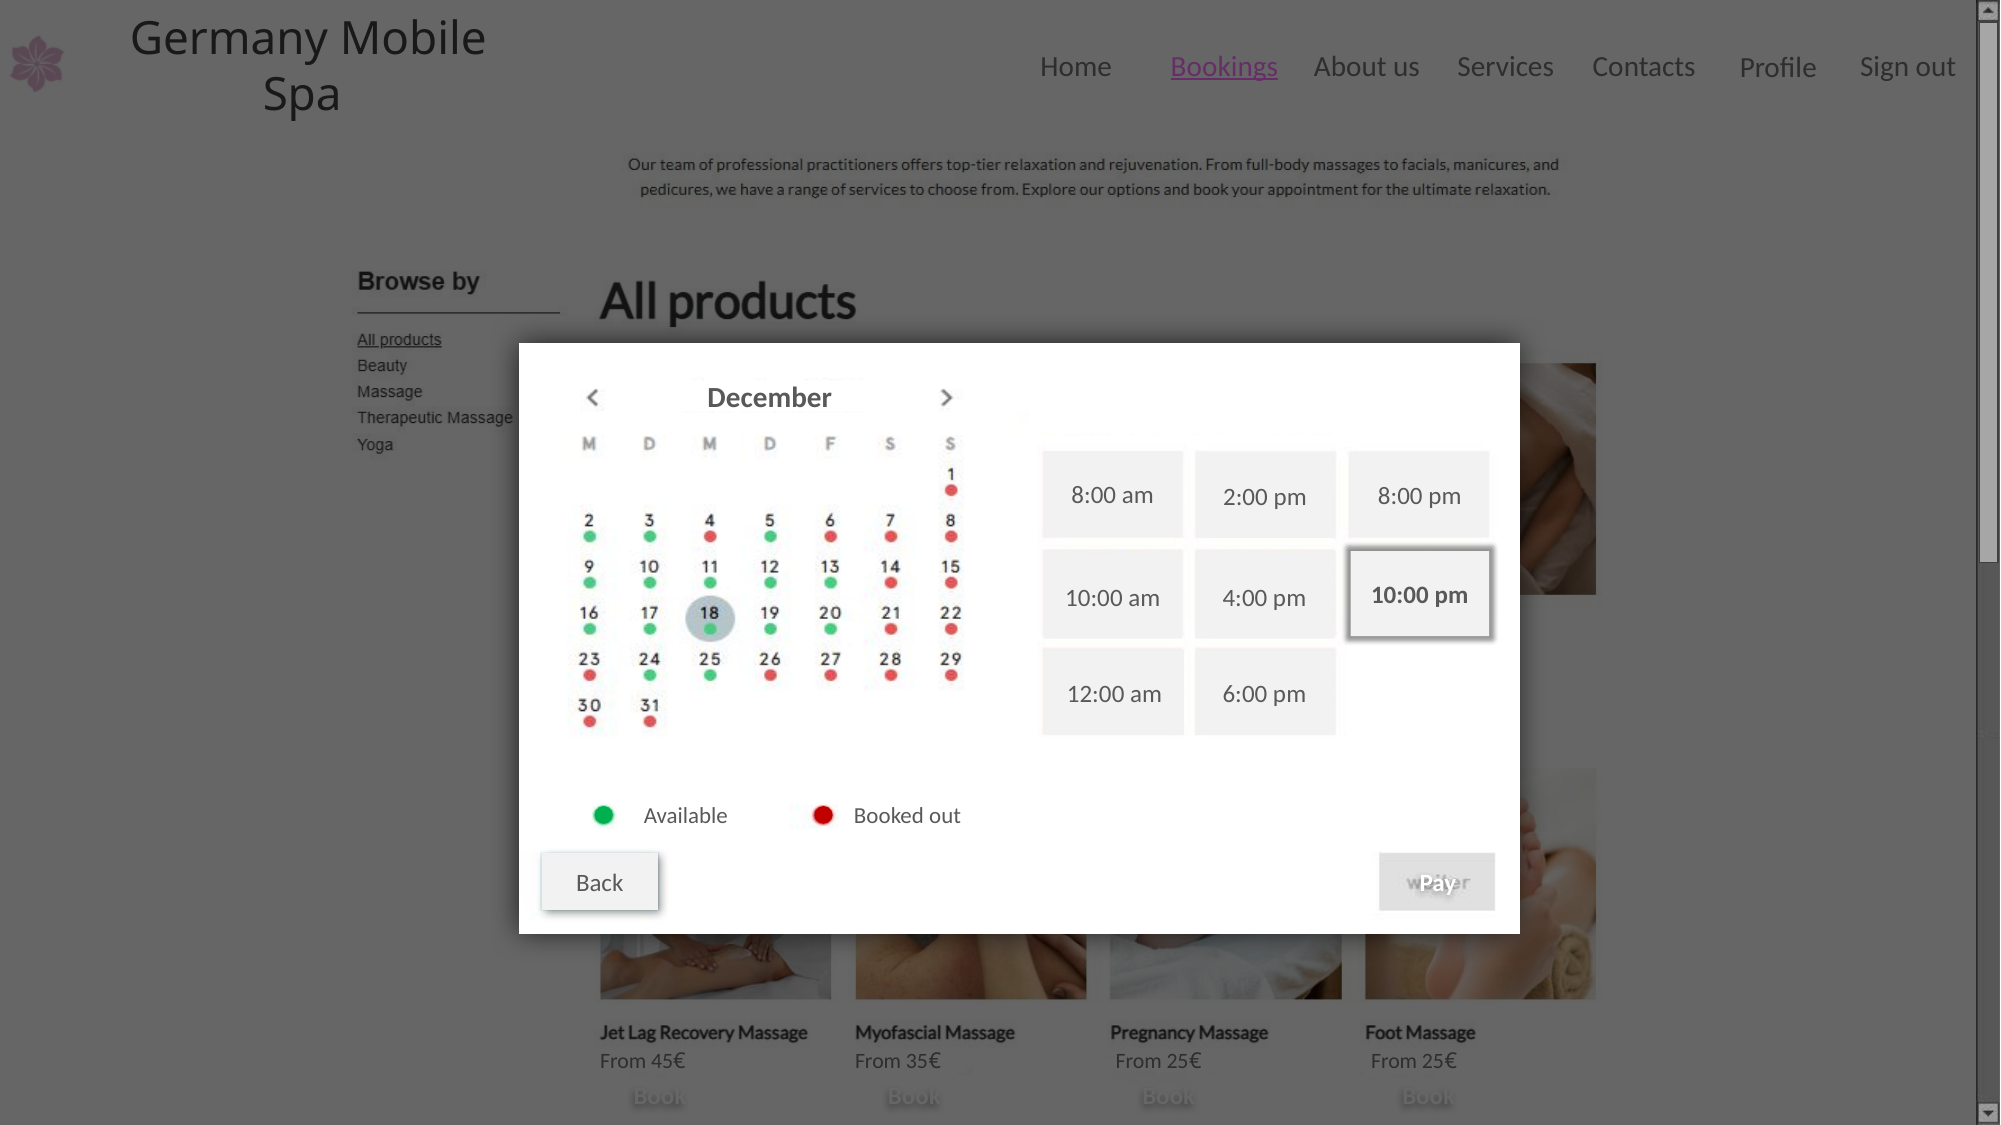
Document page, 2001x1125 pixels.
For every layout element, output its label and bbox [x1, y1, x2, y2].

text_box [0, 0, 1978, 1125]
picture [1978, 0, 2000, 1125]
